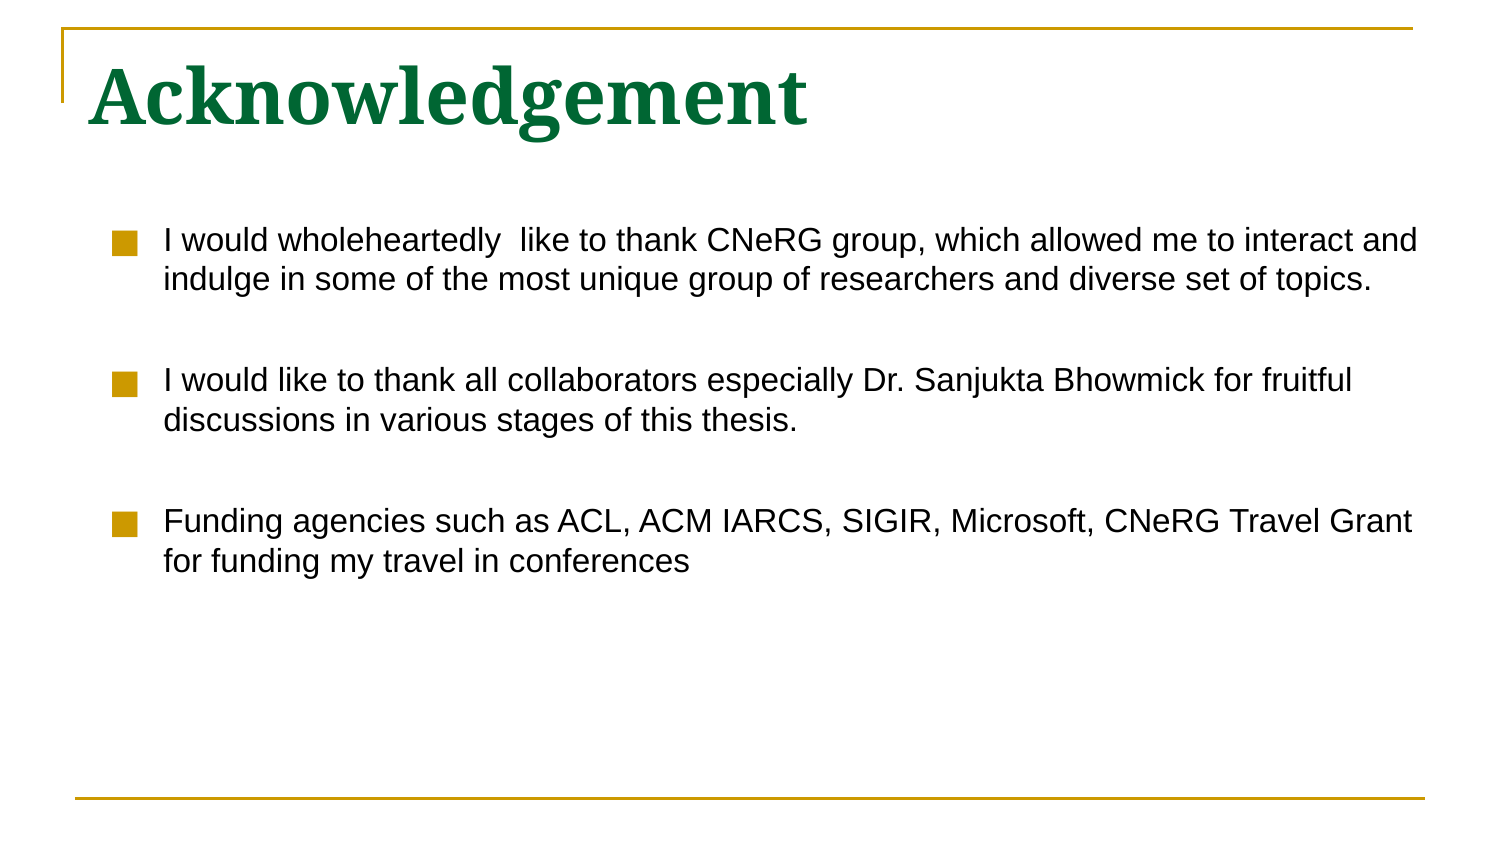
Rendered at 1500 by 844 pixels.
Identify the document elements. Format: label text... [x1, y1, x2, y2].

title Acknowledgement [74, 34, 1425, 115]
list I would wholeheartedly like to thank CNeRG group, which allowed me to interact and indulge in some of the most unique group of researchers and diverse set of topics. I would like to thank all collaborators especially Dr. Sanjukta Bhowmick for fruitful discussions in various stages of this thesis. Funding agencies such as ACL, ACM IARCS, SIGIR, Microsoft, CNeRG Travel Grant for funding my travel in conferences [74, 154, 1451, 779]
